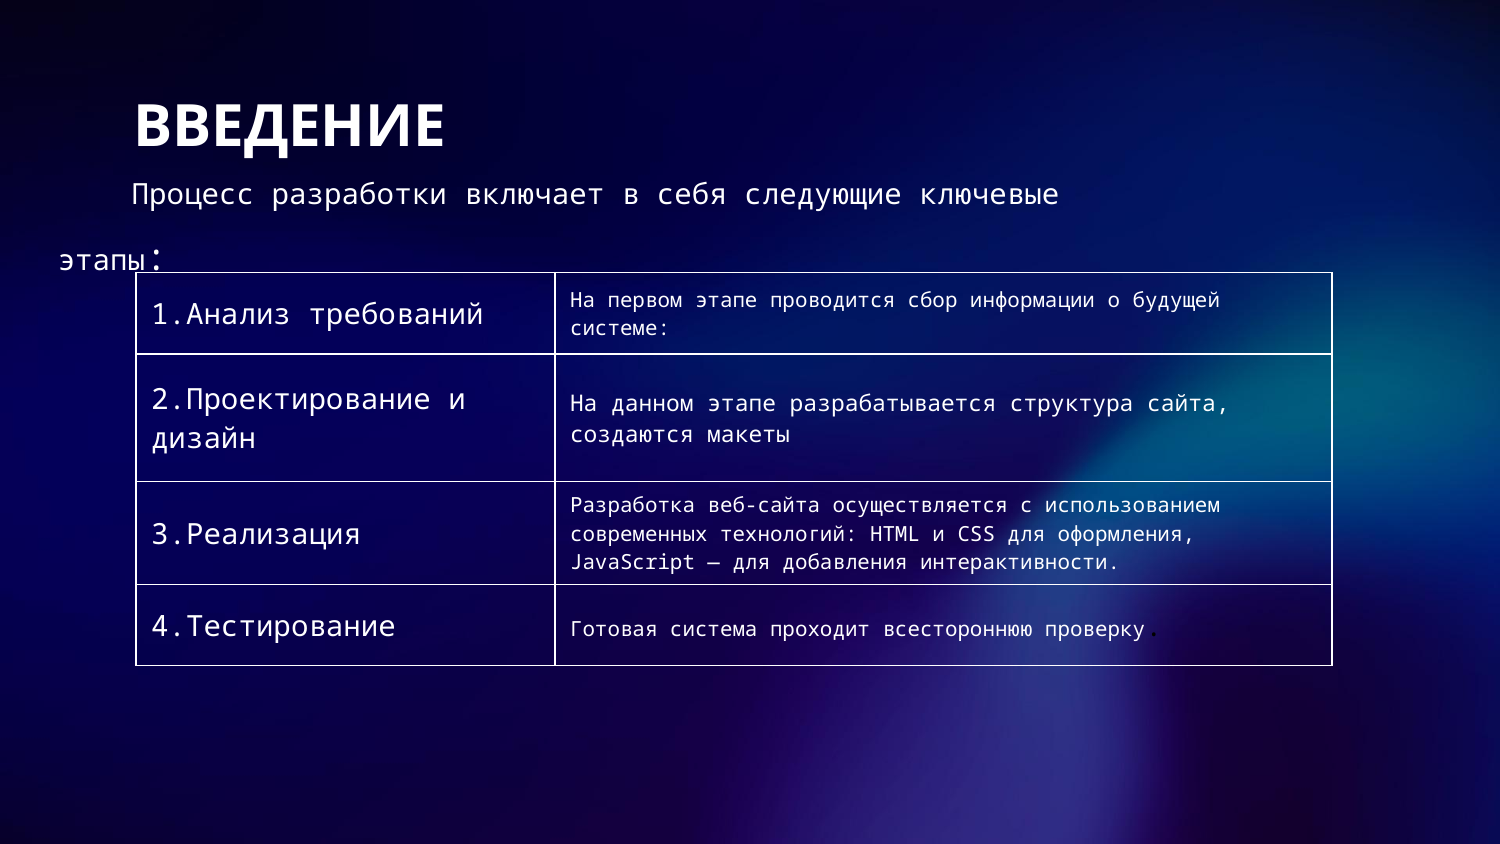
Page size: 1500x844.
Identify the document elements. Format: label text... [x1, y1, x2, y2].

picture [0, 0, 1500, 844]
table_cell 2.Проектирование и дизайн [137, 355, 554, 481]
table_cell Готовая система проходит всестороннюю проверку. [556, 585, 1331, 665]
table_cell 4.Тестирование [137, 585, 554, 665]
title ВВЕДЕНИЕ [118, 72, 1382, 167]
table_header На первом этапе проводится сбор информации о будущей системе: [556, 273, 1331, 353]
table_cell На данном этапе разрабатывается структура сайта, создаются макеты [556, 355, 1331, 481]
table_cell 3.Реализация [137, 482, 554, 584]
text_box Процесс разработки включает в себя следующие ключевые этапы: [42, 143, 1190, 219]
table_header 1.Анализ требований [137, 273, 554, 353]
table_cell Разработка веб-сайта осуществляется с использованием современных технологий: HTML и CSS для оформления, JavaScript — для добавления интерактивности. [556, 482, 1331, 584]
